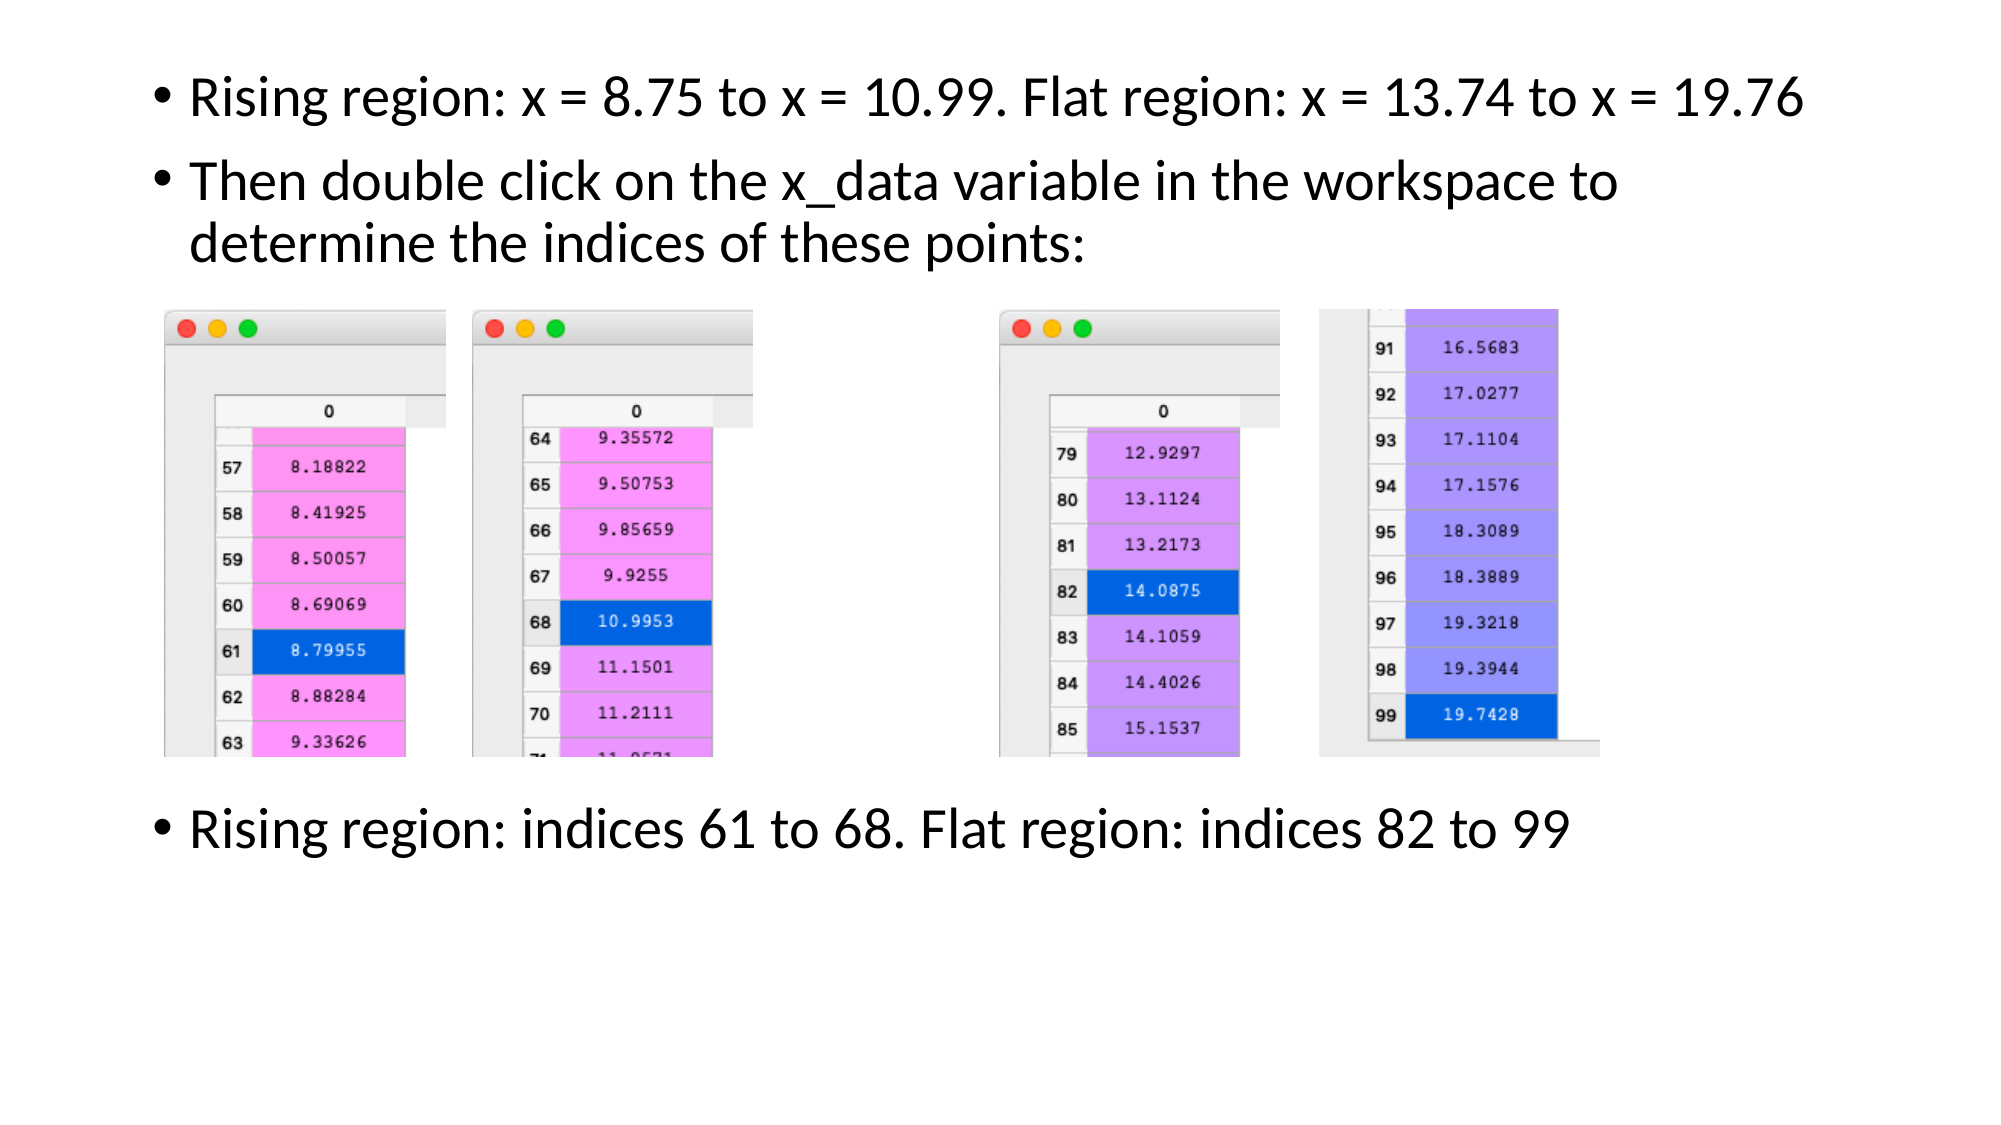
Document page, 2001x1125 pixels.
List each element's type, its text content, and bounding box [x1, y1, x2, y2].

list Rising region: x = 8.75 to x = 10.99. Flat region: x = 13.74 to x = 19.76 Then double click on the x_data variable in the workspace to determine the indices of these points: Rising region: indices 61 to 68. Flat region: indices 82 to 99 [137, 58, 1861, 1108]
picture [999, 309, 1280, 757]
picture [1319, 309, 1600, 757]
picture [164, 309, 446, 757]
picture [472, 309, 753, 757]
